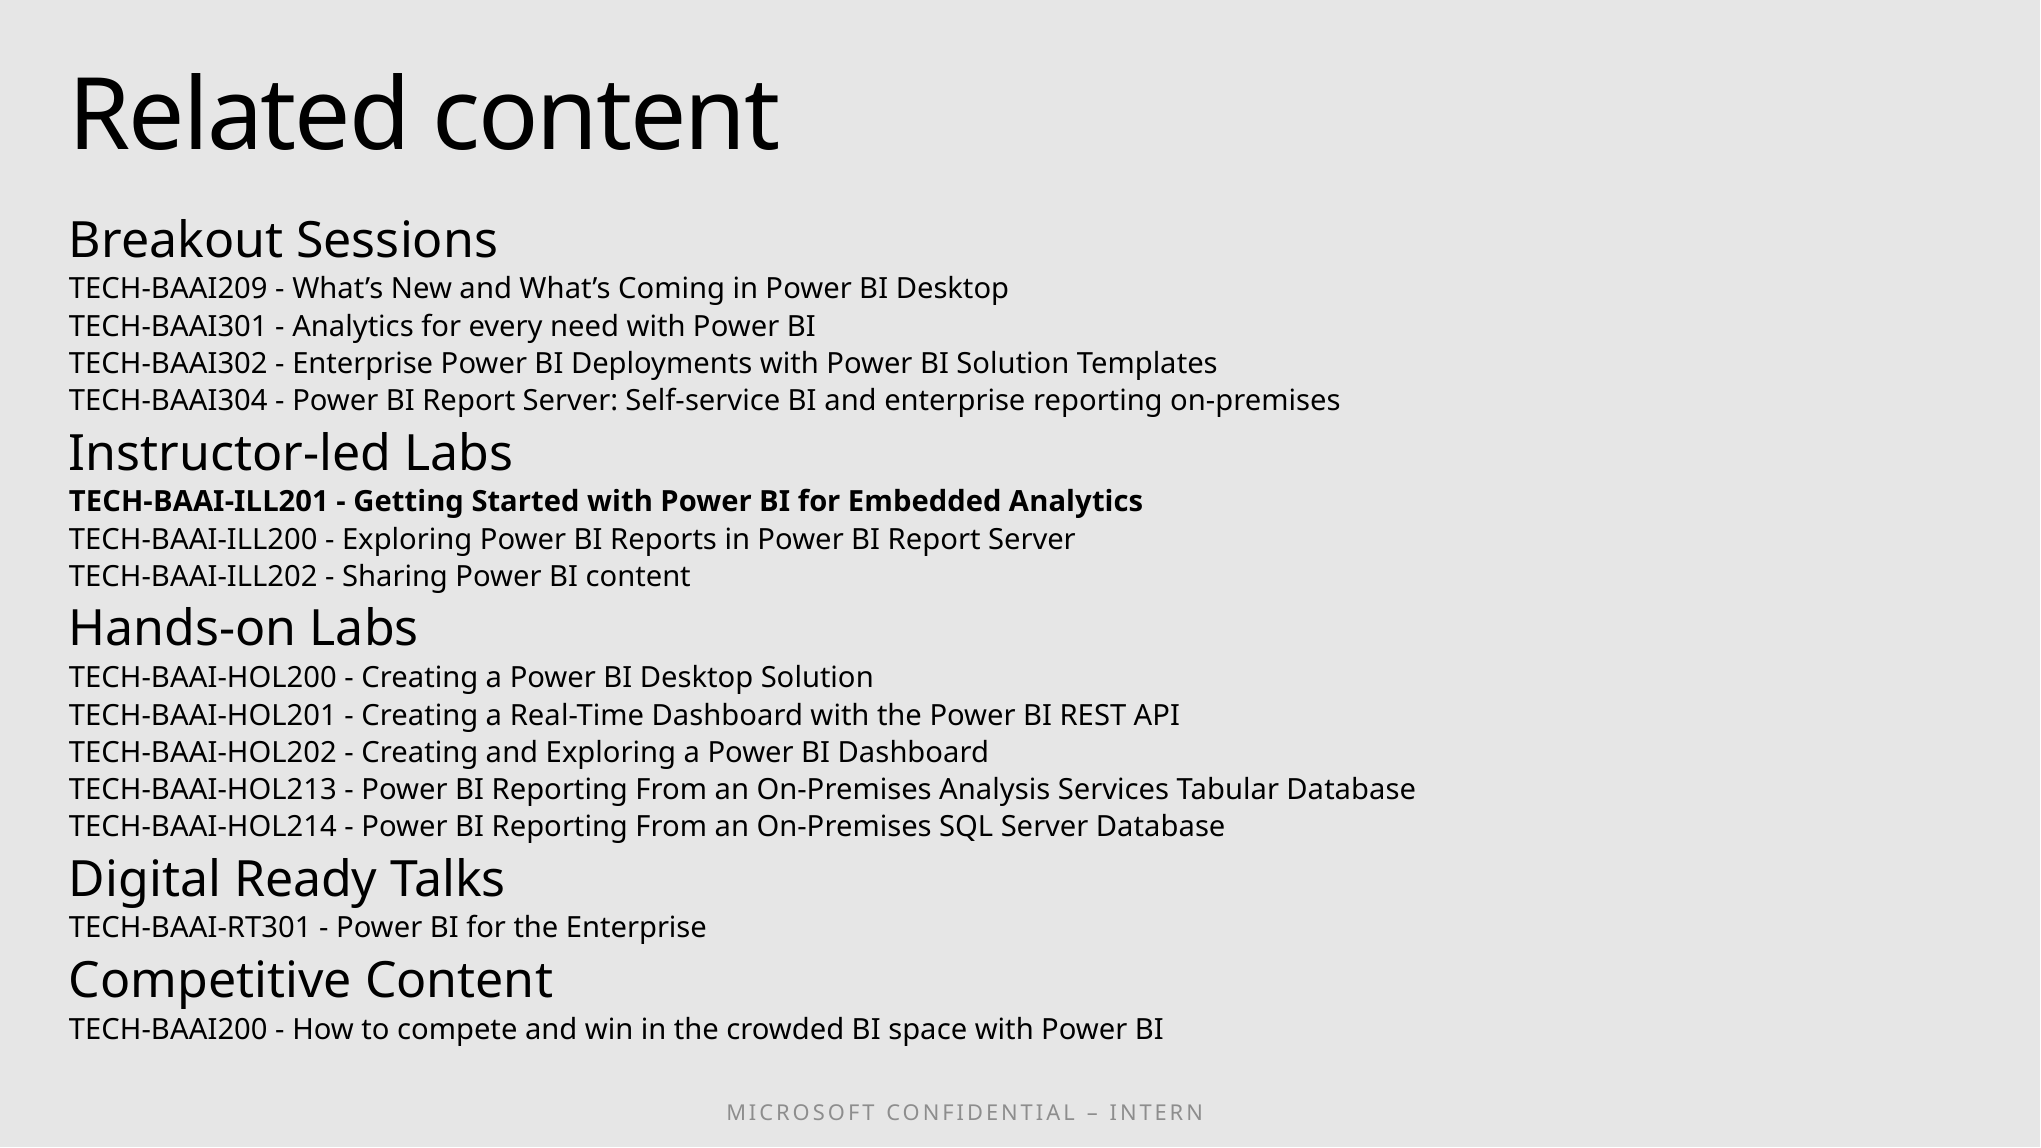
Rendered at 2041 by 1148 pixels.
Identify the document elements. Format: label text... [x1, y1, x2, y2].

list Breakout Sessions TECH-BAAI209 - What’s New and What’s Coming in Power BI Desktop TECH-BAAI301 - Analytics for every need with Power BI TECH-BAAI302 - Enterprise Power BI Deployments with Power BI Solution Templates TECH-BAAI304 - Power BI Report Server: Self-service BI and enterprise reporting on-premises Instructor-led Labs TECH-BAAI-ILL201 - Getting Started with Power BI for Embedded Analytics TECH-BAAI-ILL200 - Exploring Power BI Reports in Power BI Report Server TECH-BAAI-ILL202 - Sharing Power BI content Hands-on Labs TECH-BAAI-HOL200 - Creating a Power BI Desktop Solution TECH-BAAI-HOL201 - Creating a Real-Time Dashboard with the Power BI REST API TECH-BAAI-HOL202 - Creating and Exploring a Power BI Dashboard TECH-BAAI-HOL213 - Power BI Reporting From an On-Premises Analysis Services Tabular Database TECH-BAAI-HOL214 - Power BI Reporting From an On-Premises SQL Server Database Digital Ready Talks TECH-BAAI-RT301 - Power BI for the Enterprise Competitive Content TECH-BAAI200 - How to compete and win in the crowded BI space with Power BI [45, 198, 1996, 1090]
title Related content [45, 48, 1996, 198]
